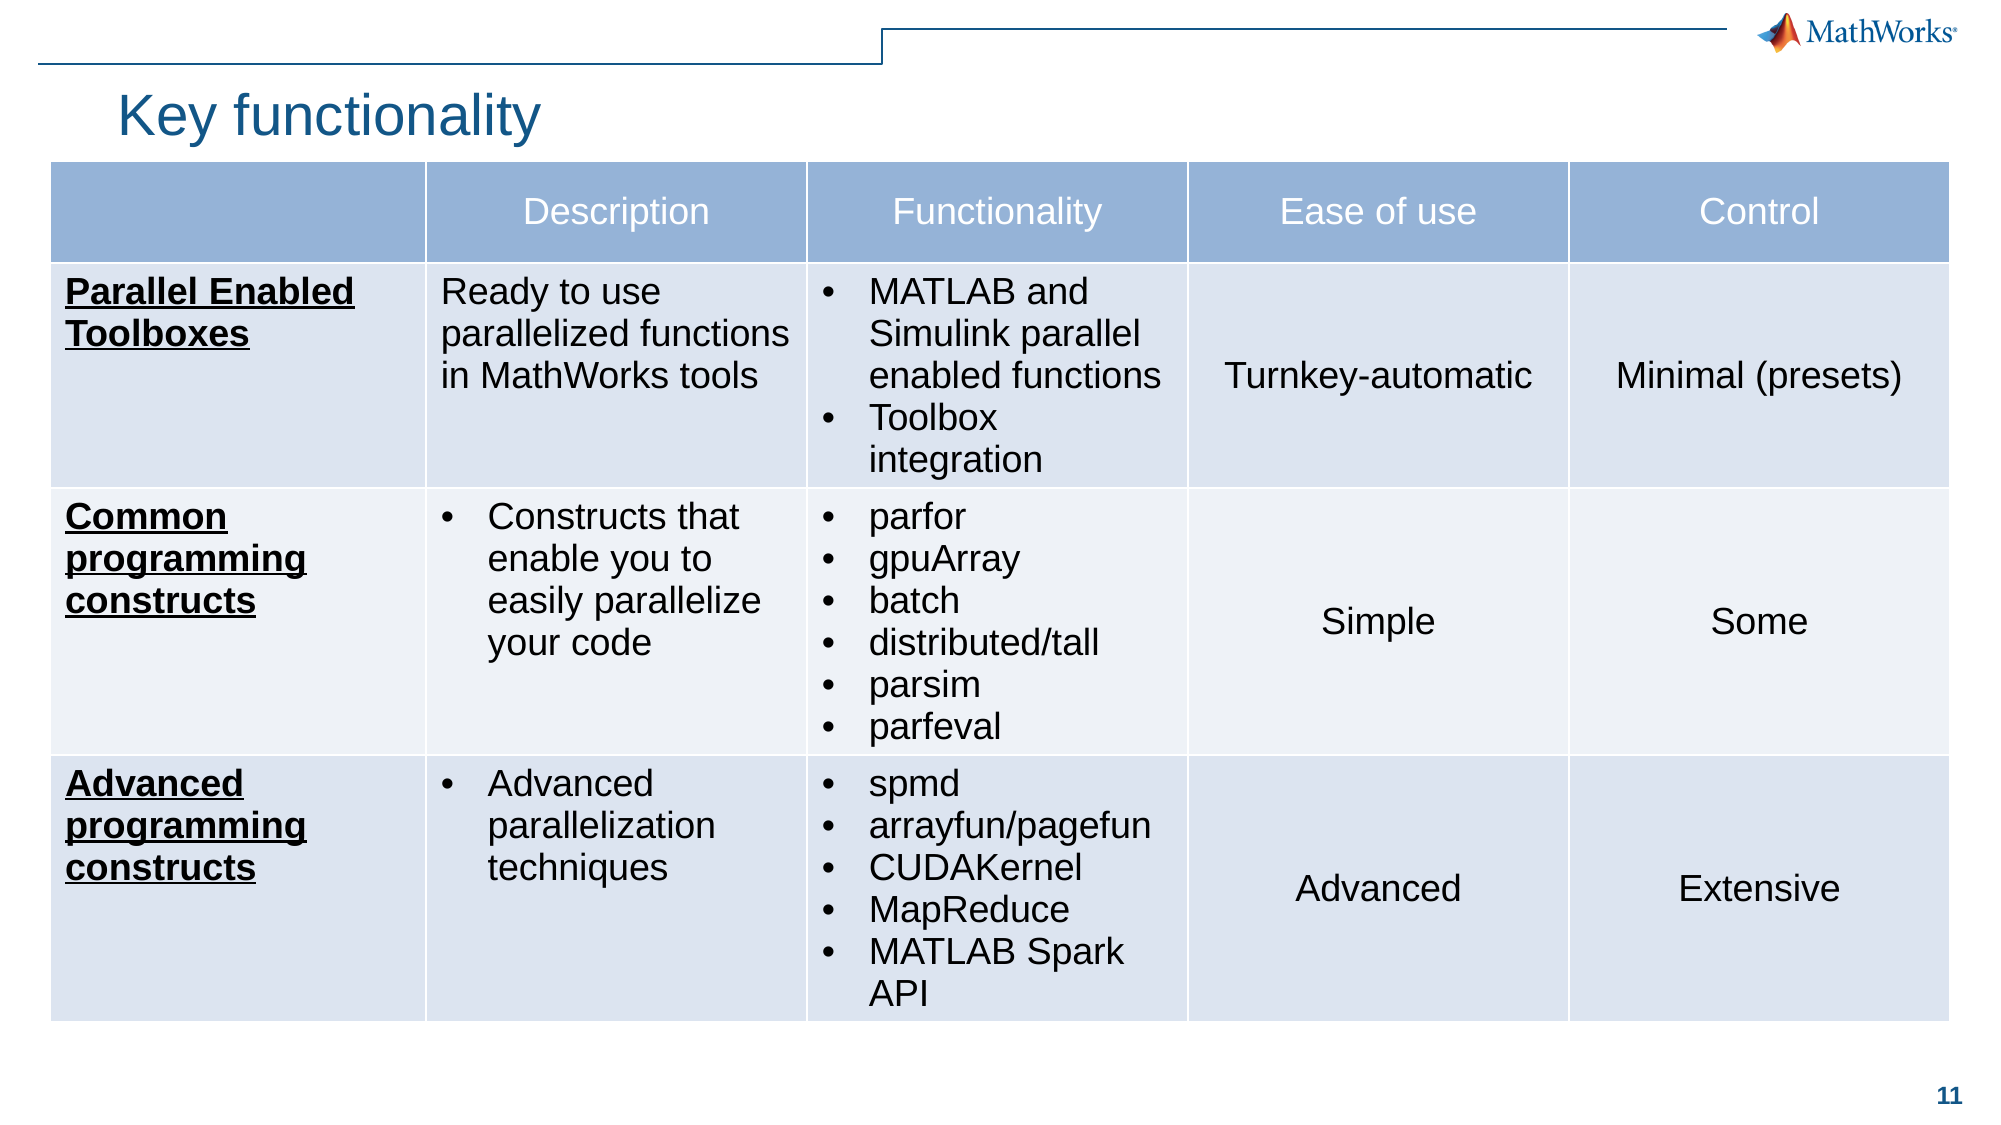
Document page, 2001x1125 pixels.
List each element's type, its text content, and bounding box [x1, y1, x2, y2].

table_cell parfor gpuArray batch distributed/tall parsim parfeval [808, 489, 1187, 754]
table_header Functionality [808, 162, 1187, 262]
table_cell Constructs that enable you to easily parallelize your code [427, 489, 806, 754]
table_cell Some [1570, 489, 1949, 754]
table_header [51, 162, 425, 262]
table_cell Common programming constructs [51, 489, 425, 754]
table_cell Advanced [1189, 756, 1568, 1021]
table_header Control [1570, 162, 1949, 262]
picture [1751, 3, 1970, 63]
table_header Description [427, 162, 806, 262]
table_cell Advanced parallelization techniques [427, 756, 806, 1021]
table_header Ease of use [1189, 162, 1568, 262]
table_cell spmd arrayfun/pagefun CUDAKernel MapReduce MATLAB Spark API [808, 756, 1187, 1021]
table_cell Simple [1189, 489, 1568, 754]
table_cell Ready to use parallelized functions in MathWorks tools [427, 264, 806, 487]
table_cell Turnkey-automatic [1189, 264, 1568, 487]
table_cell Advanced programming constructs [51, 756, 425, 1021]
table_cell Extensive [1570, 756, 1949, 1021]
table_cell MATLAB and Simulink parallel enabled functions Toolbox integration [808, 264, 1187, 487]
table_cell Parallel Enabled Toolboxes [51, 264, 425, 487]
title Key functionality [102, 69, 1865, 160]
table_cell Minimal (presets) [1570, 264, 1949, 487]
